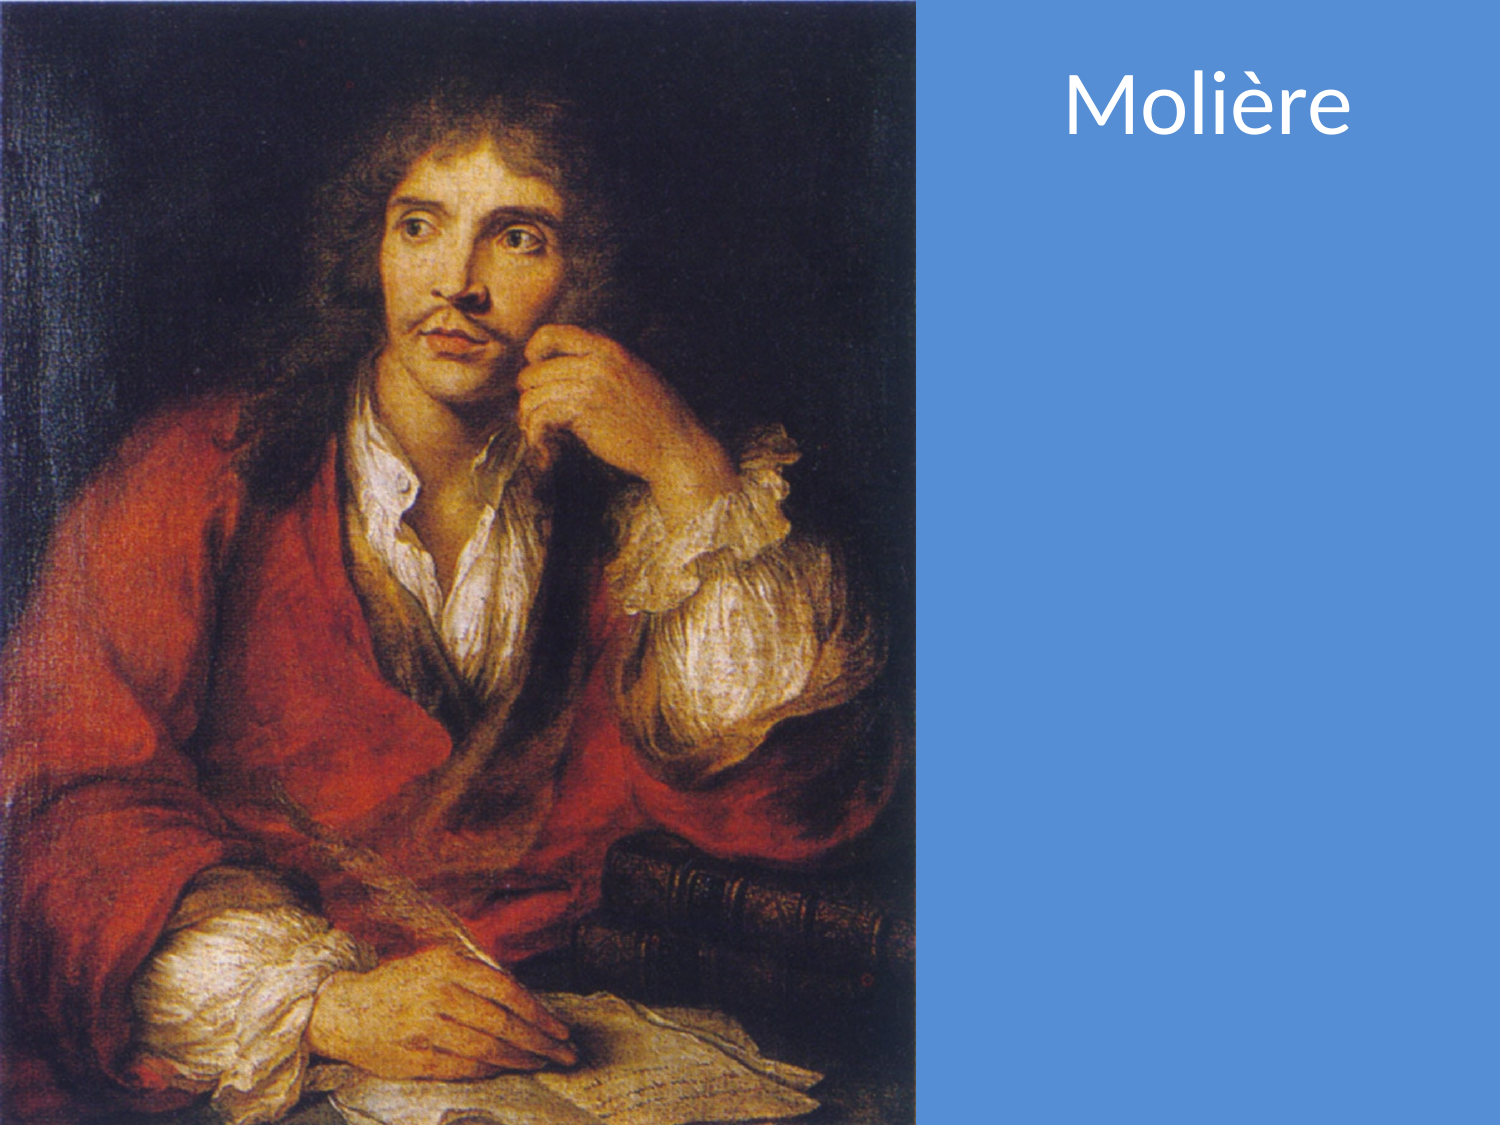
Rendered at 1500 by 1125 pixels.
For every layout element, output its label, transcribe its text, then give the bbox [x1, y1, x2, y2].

title Molière [917, 0, 1500, 197]
picture [0, 0, 916, 1125]
